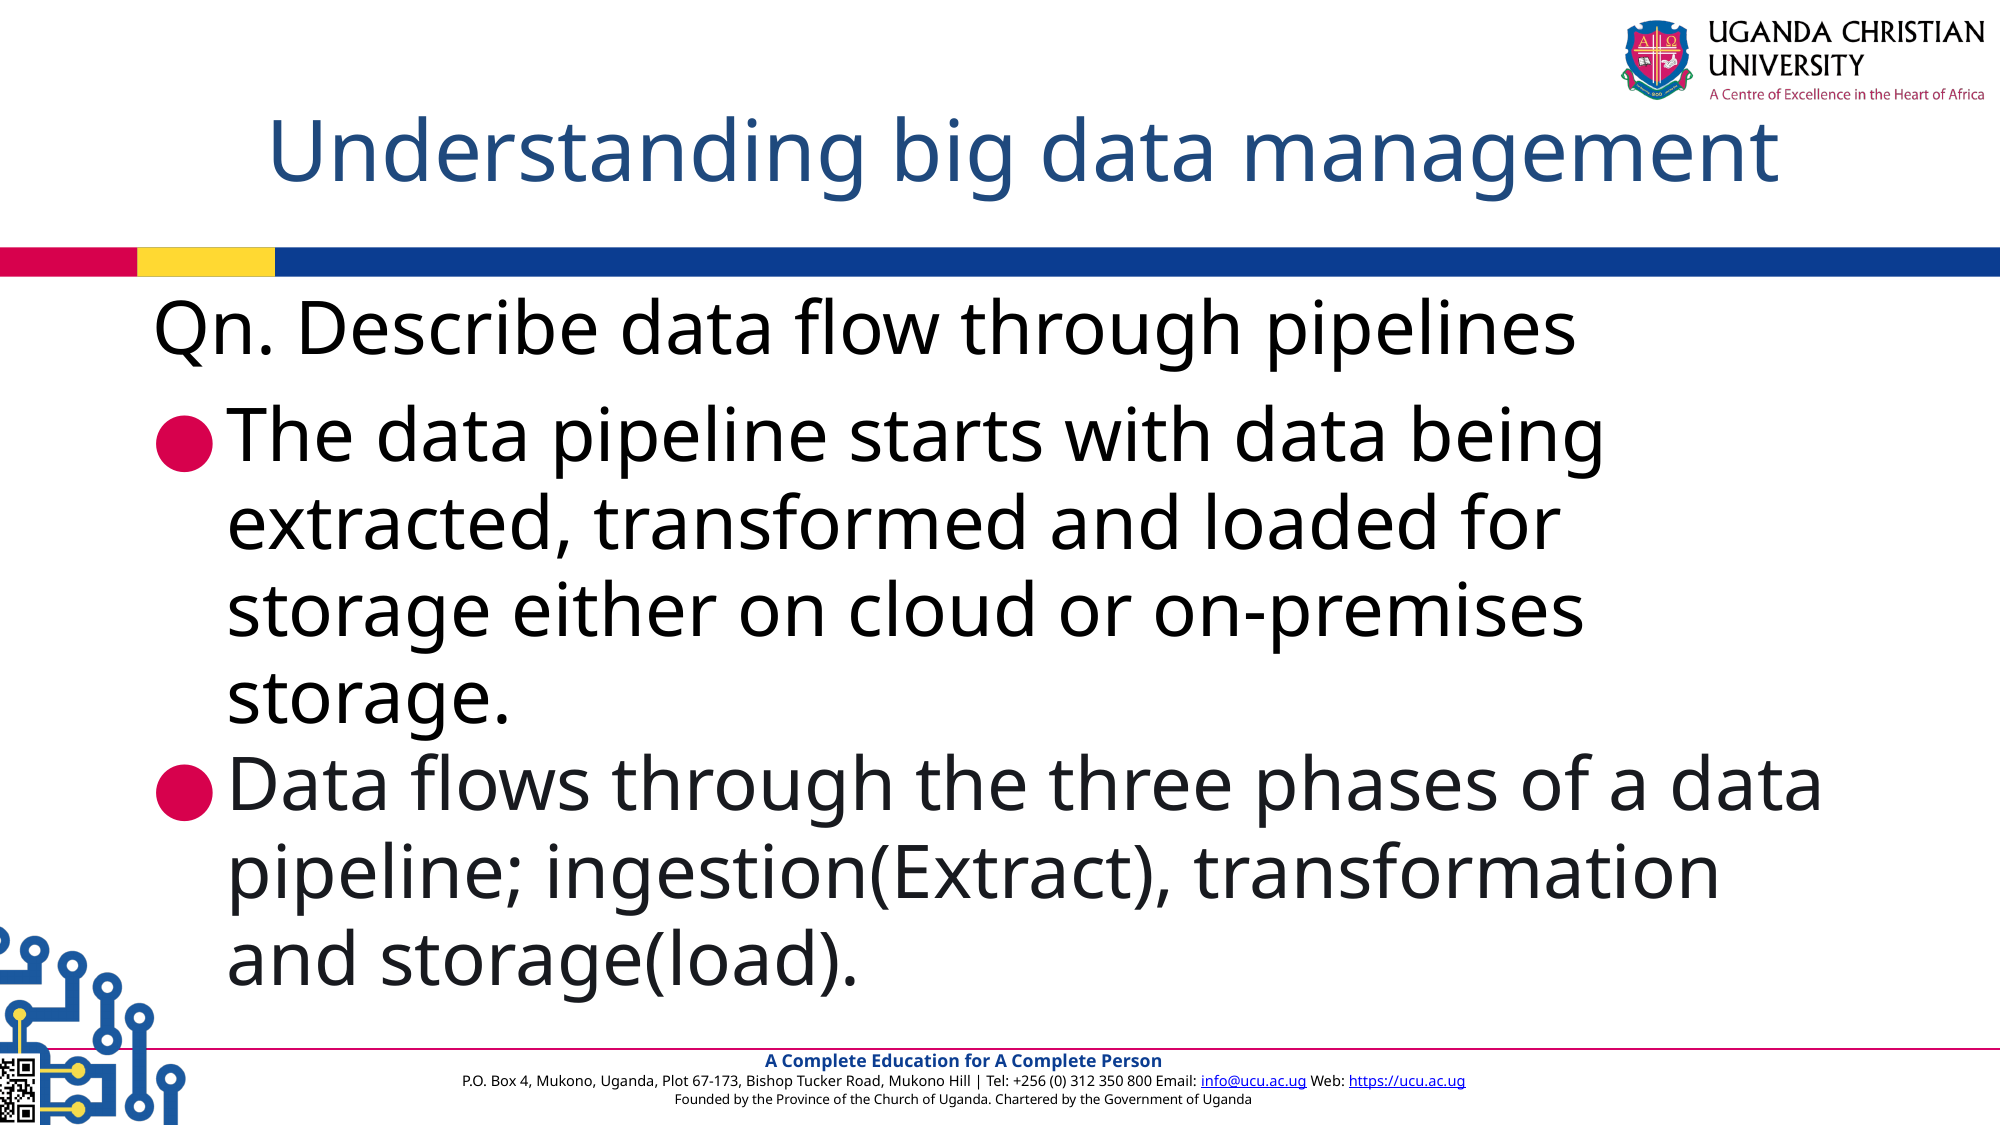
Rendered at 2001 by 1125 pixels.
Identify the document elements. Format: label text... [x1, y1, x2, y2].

list Qn. Describe data flow through pipelines The data pipeline starts with data being extracted, transformed and loaded for storage either on cloud or on-premises storage. Data flows through the three phases of a data pipeline; ingestion(Extract), transformation and storage(load). [137, 276, 1863, 1014]
picture [1603, 0, 2000, 121]
picture [0, 887, 191, 1125]
title Understanding big data management [137, 59, 1863, 248]
